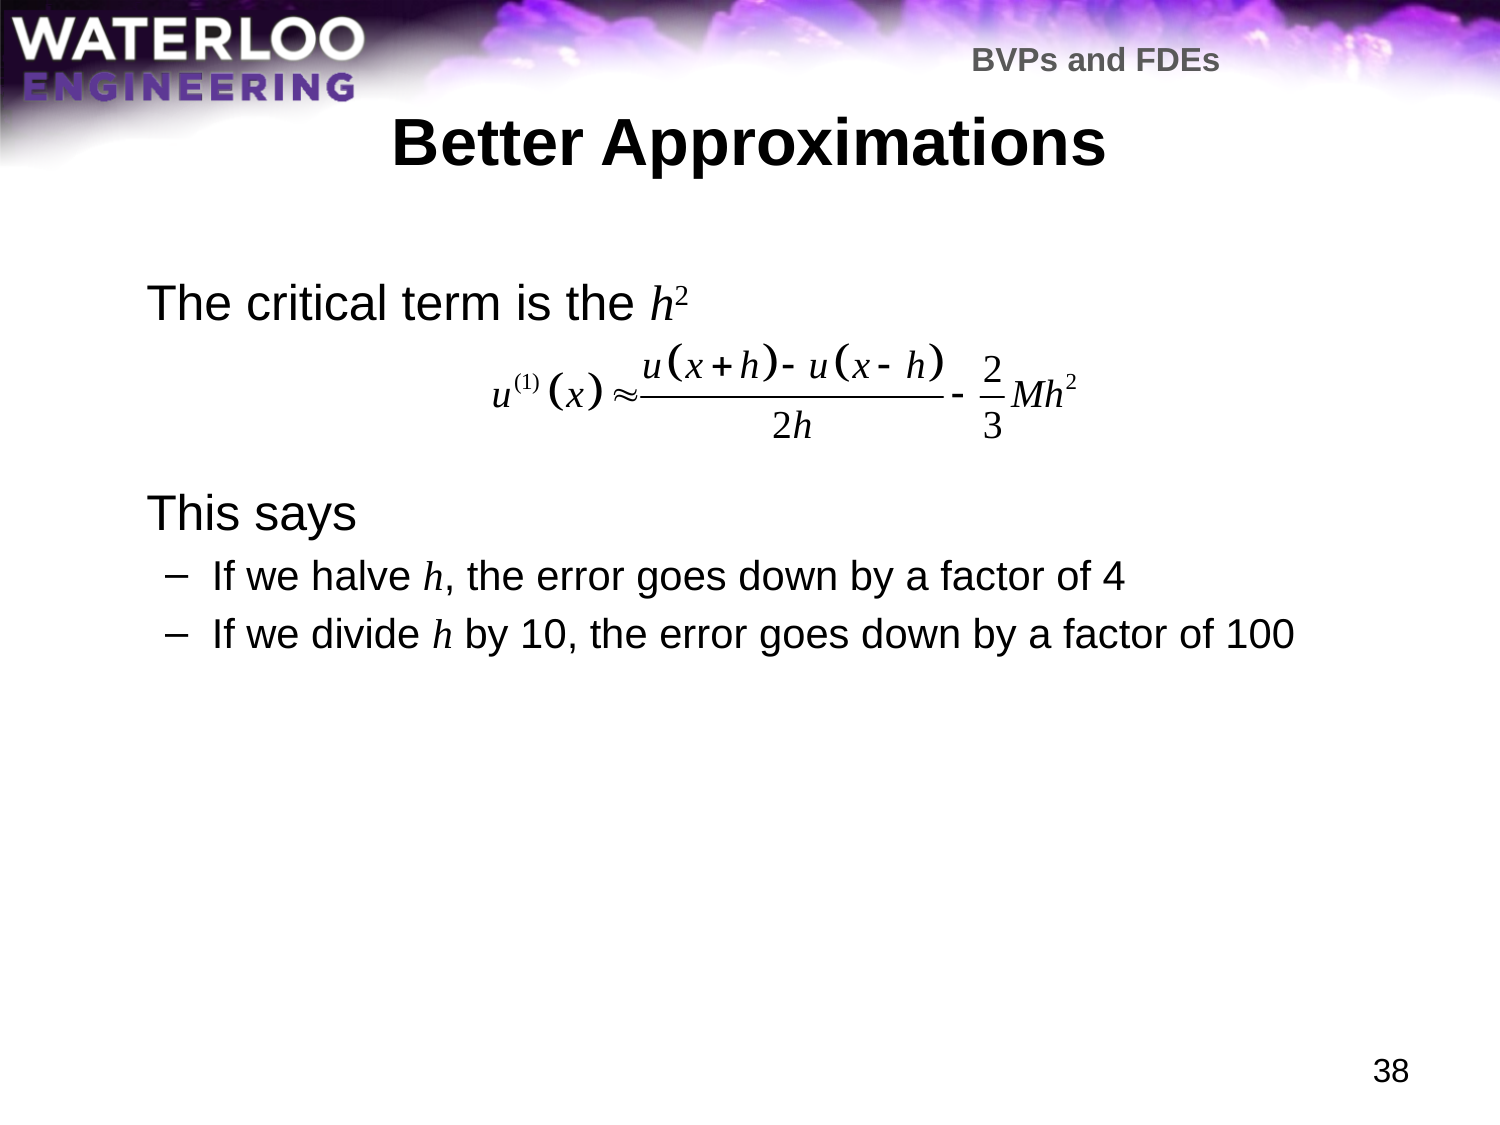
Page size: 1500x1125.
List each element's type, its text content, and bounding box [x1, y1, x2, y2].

title Better Approximations [74, 44, 1426, 233]
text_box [486, 337, 1084, 448]
footer BVPs and FDEs [535, 31, 1236, 74]
picture [0, 0, 1500, 1125]
list The critical term is the h2 This says If we halve h, the error goes down by a factor of 4 If we divide h by 10, the error goes down by a factor of 100 [74, 262, 1426, 1020]
slide_number 38 [1296, 1036, 1425, 1097]
